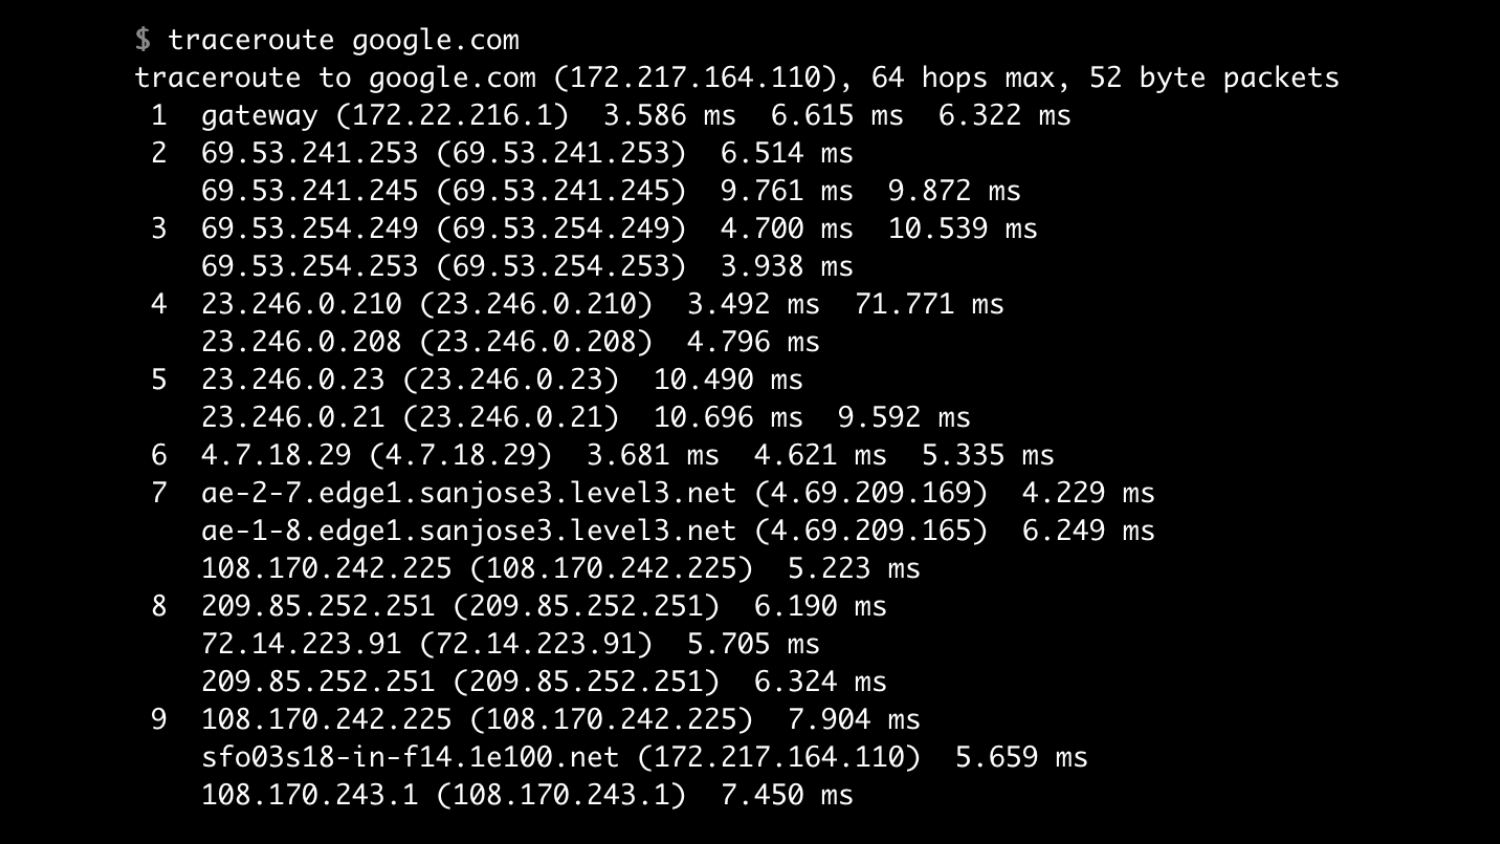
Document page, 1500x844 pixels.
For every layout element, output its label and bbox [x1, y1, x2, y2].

picture [129, 24, 1371, 819]
